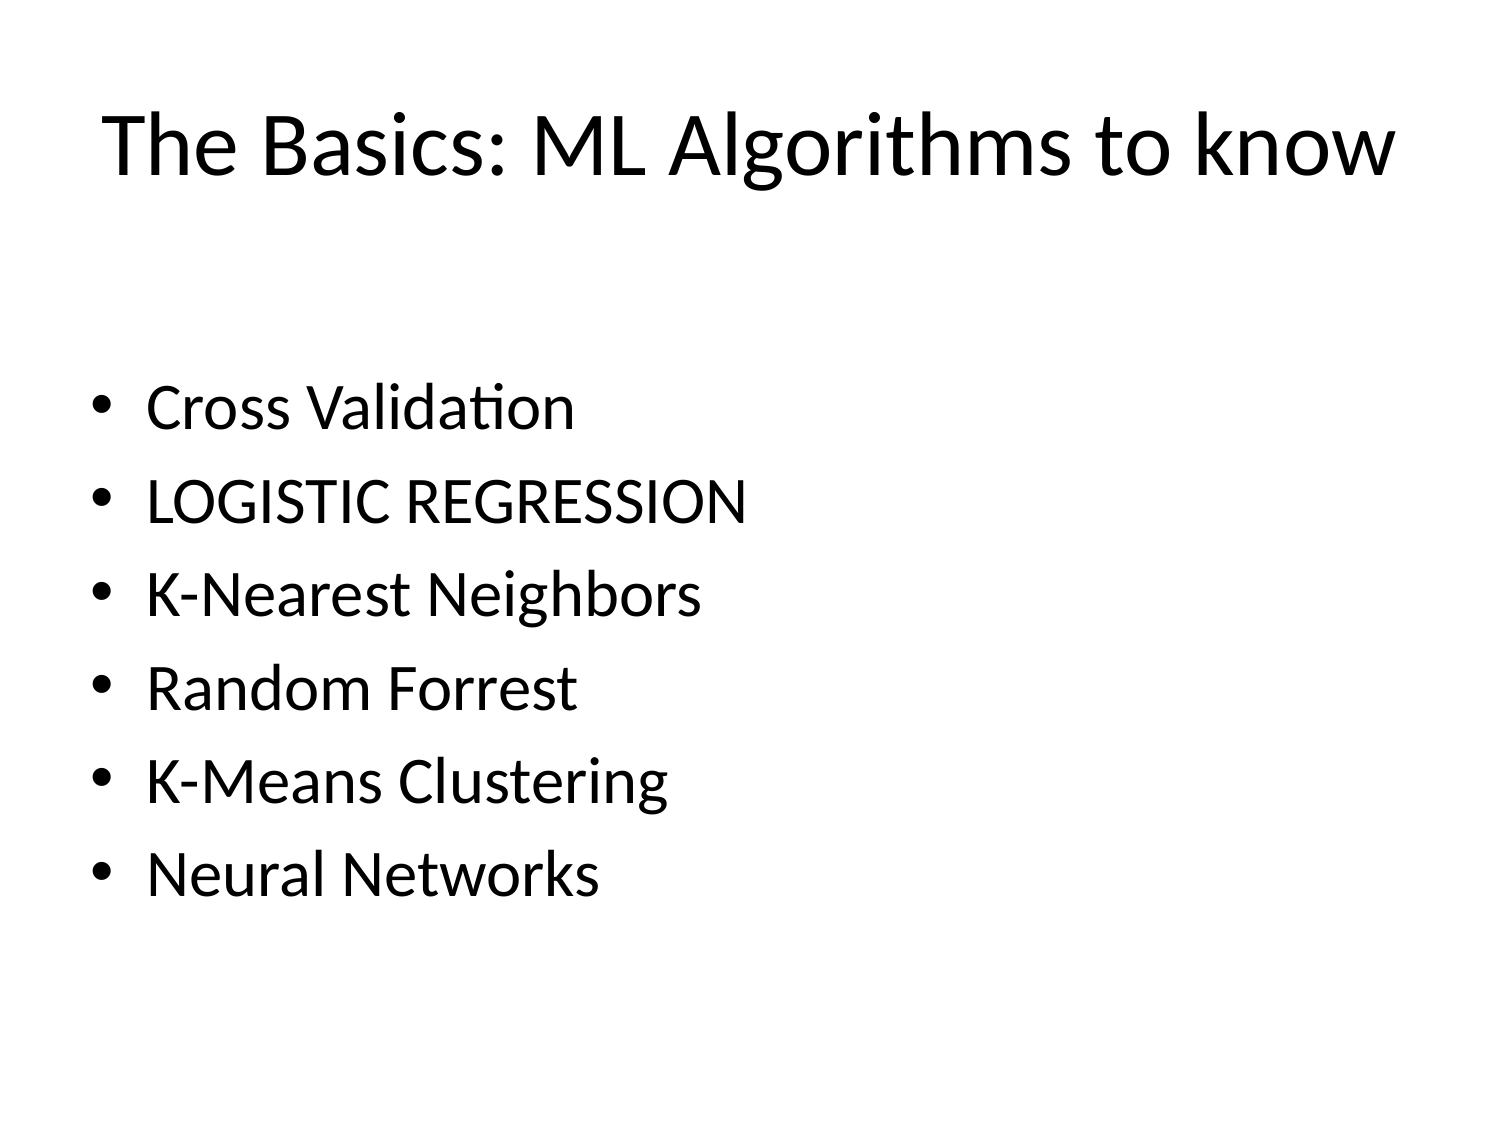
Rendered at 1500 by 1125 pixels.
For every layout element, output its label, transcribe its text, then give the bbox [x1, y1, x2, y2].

title The Basics: ML Algorithms to know [75, 45, 1425, 233]
list Cross Validation LOGISTIC REGRESSION K-Nearest Neighbors Random Forrest K-Means Clustering Neural Networks [75, 262, 1425, 1005]
